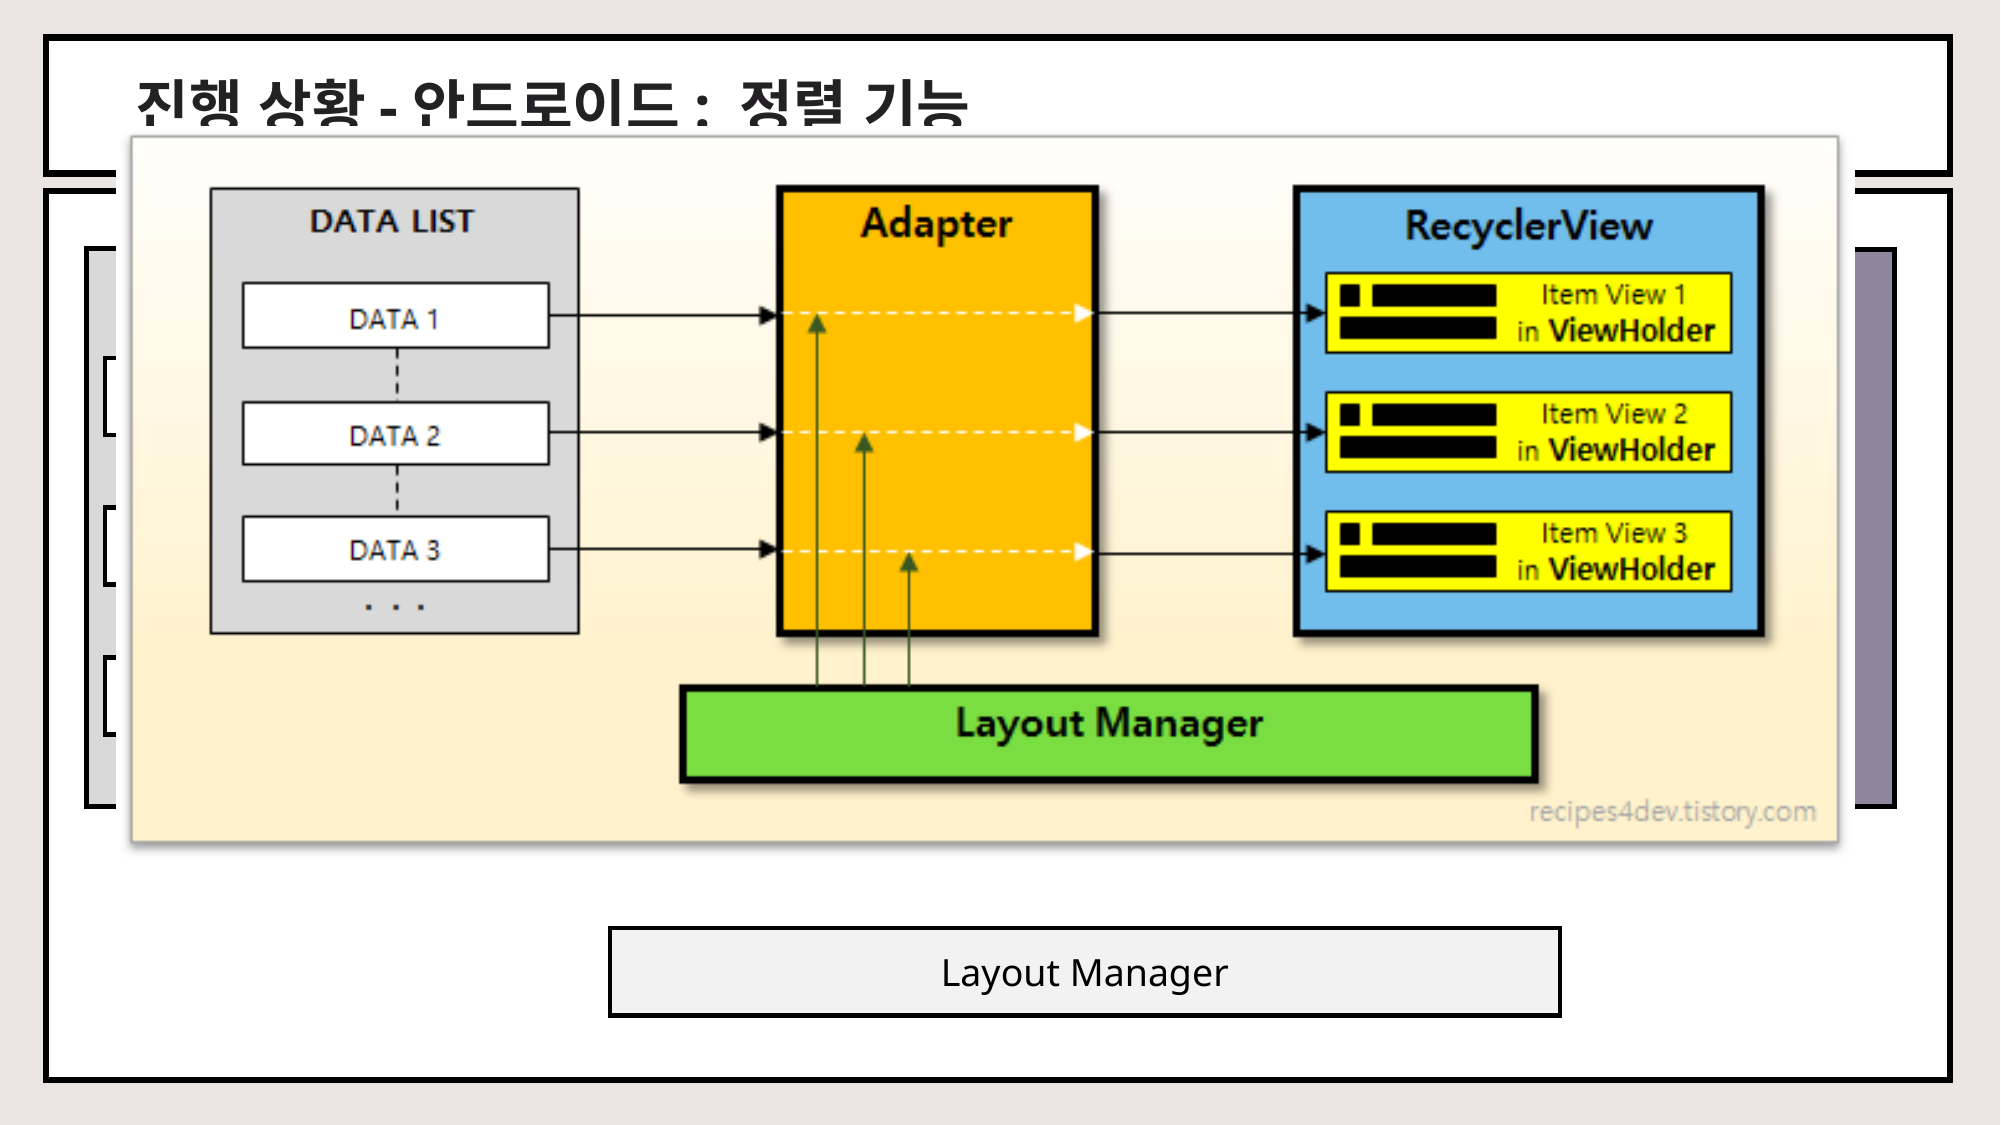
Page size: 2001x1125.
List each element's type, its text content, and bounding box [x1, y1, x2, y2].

text_box [45, 190, 1951, 1081]
text_box 진행 상황-안드로이드: 정렬 기능 [45, 36, 1951, 175]
text_box 1, 좀비딸, 네이버웹툰, 이윤창, … [104, 507, 116, 586]
text_box Layout Manager [609, 927, 1561, 1017]
picture [116, 125, 1855, 864]
text_box RecyclerView [1855, 248, 1895, 808]
text_box 2, 수능일기, 네이버웹툰, 자까, … [104, 656, 116, 735]
text_box 0, 연애혁명, 네이버웹툰, 232, … [104, 357, 116, 436]
text_box 월요일 웹툰 리스트 [85, 248, 116, 808]
